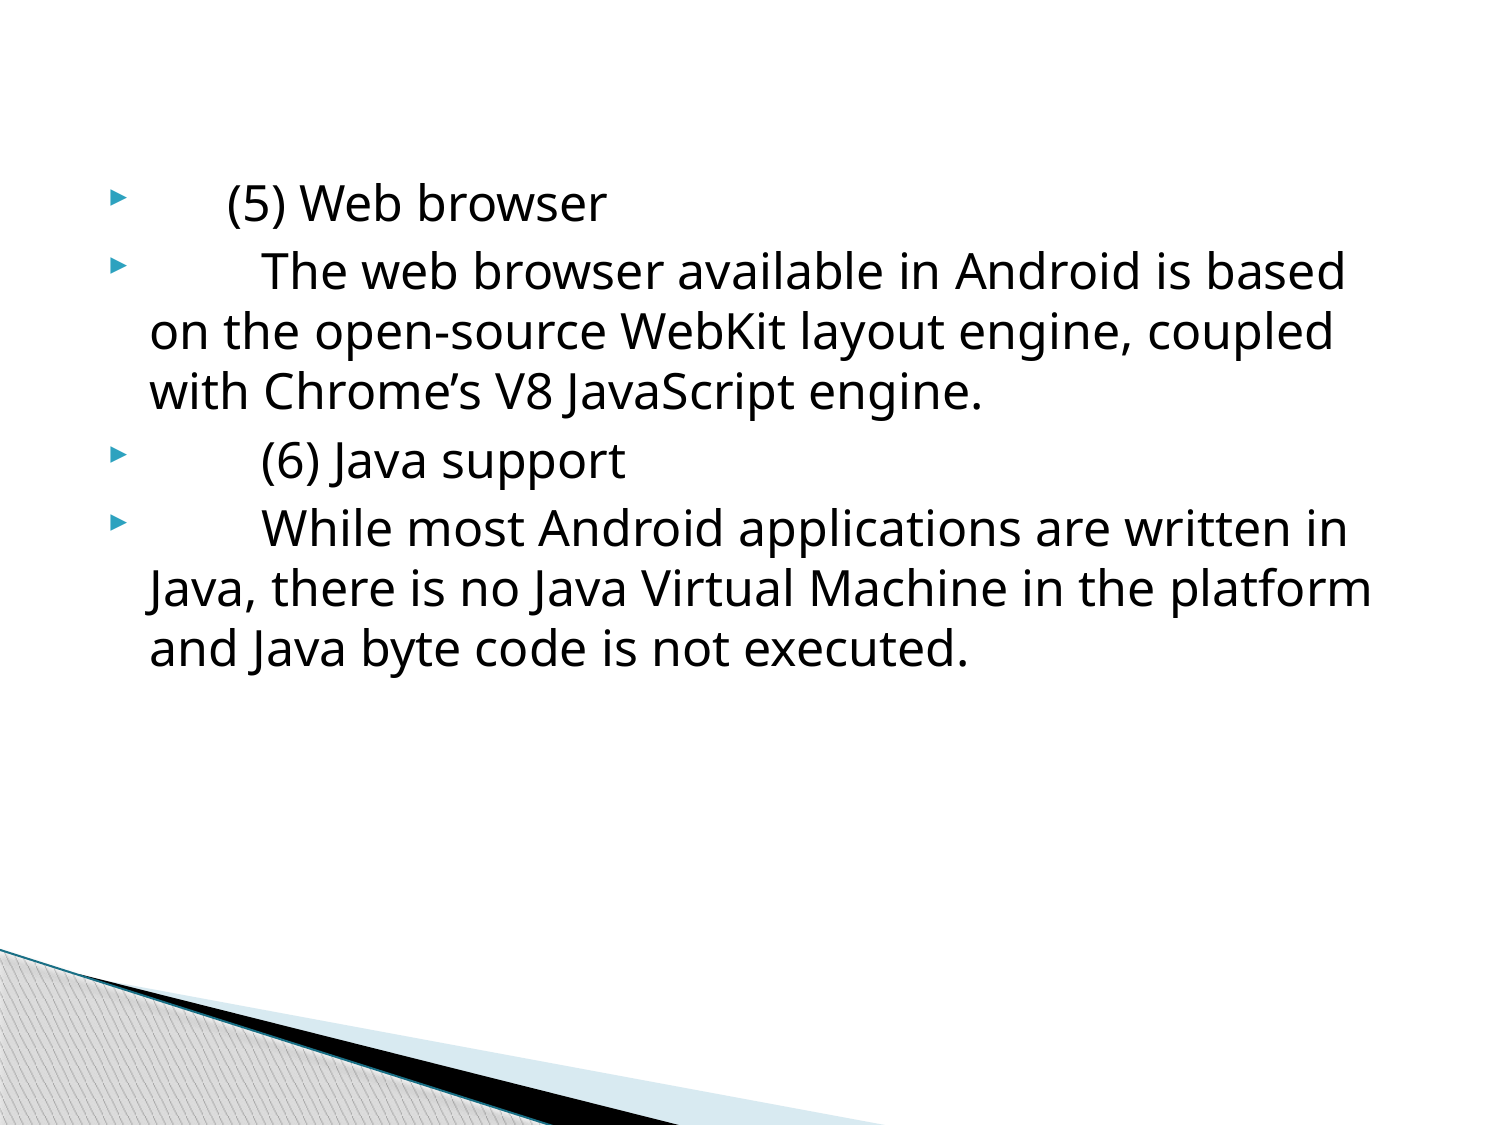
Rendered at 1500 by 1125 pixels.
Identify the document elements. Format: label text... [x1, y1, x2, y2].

list (5) Web browser The web browser available in Android is based on the open-source WebKit layout engine, coupled with Chrome’s V8 JavaScript engine. (6) Java support While most Android applications are written in Java, there is no Java Virtual Machine in the platform and Java byte code is not executed. [75, 164, 1425, 986]
